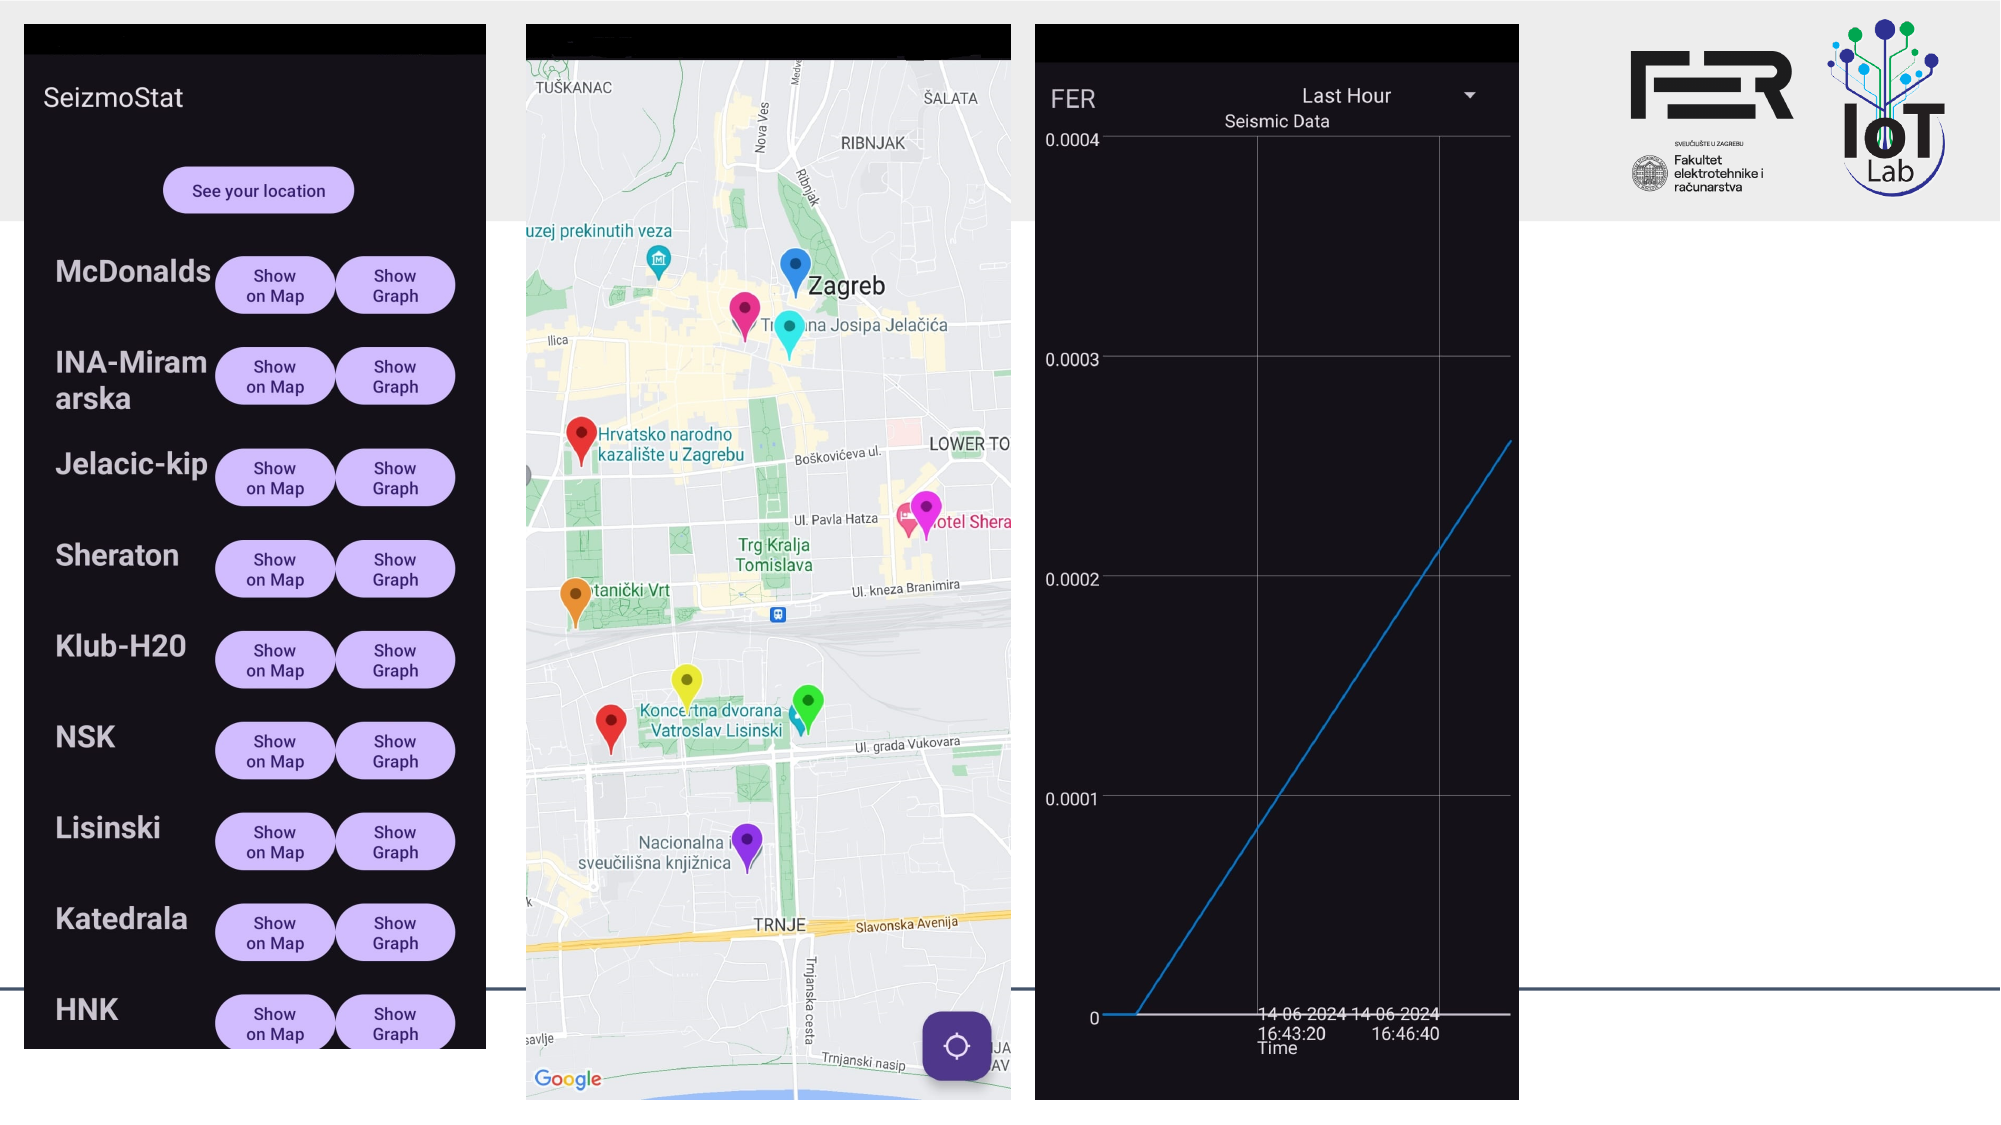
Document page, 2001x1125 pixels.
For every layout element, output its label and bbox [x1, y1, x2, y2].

picture [1587, 7, 1947, 220]
picture [1034, 24, 1519, 1101]
picture [24, 24, 486, 1049]
picture [526, 24, 1011, 1101]
